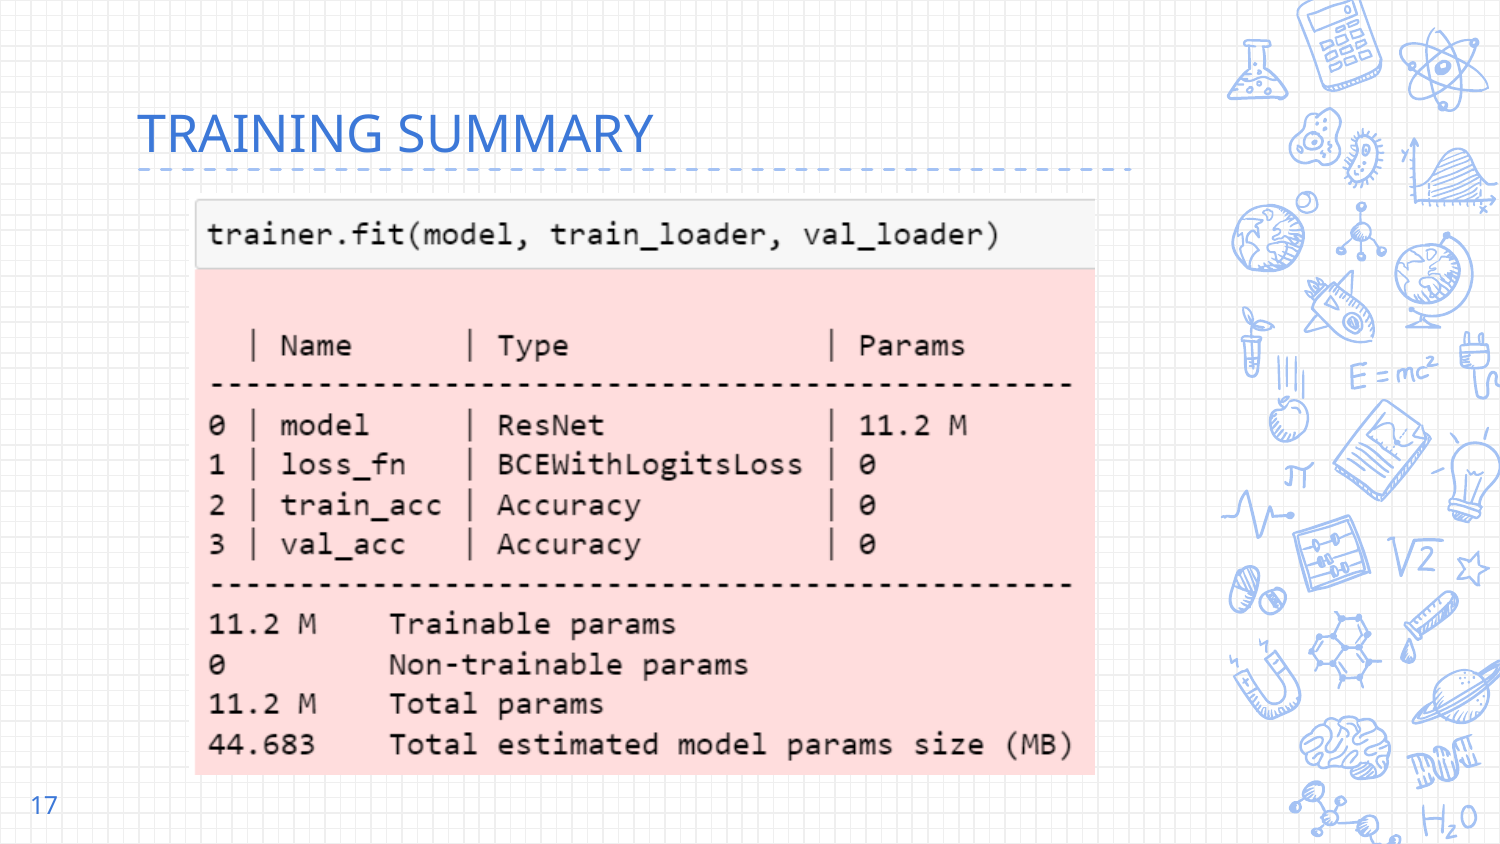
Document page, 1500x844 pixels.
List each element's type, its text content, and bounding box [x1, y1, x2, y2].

picture [189, 193, 1095, 775]
title TRAINING SUMMARY [122, 36, 1130, 178]
slide_number ‹#› [14, 774, 105, 840]
